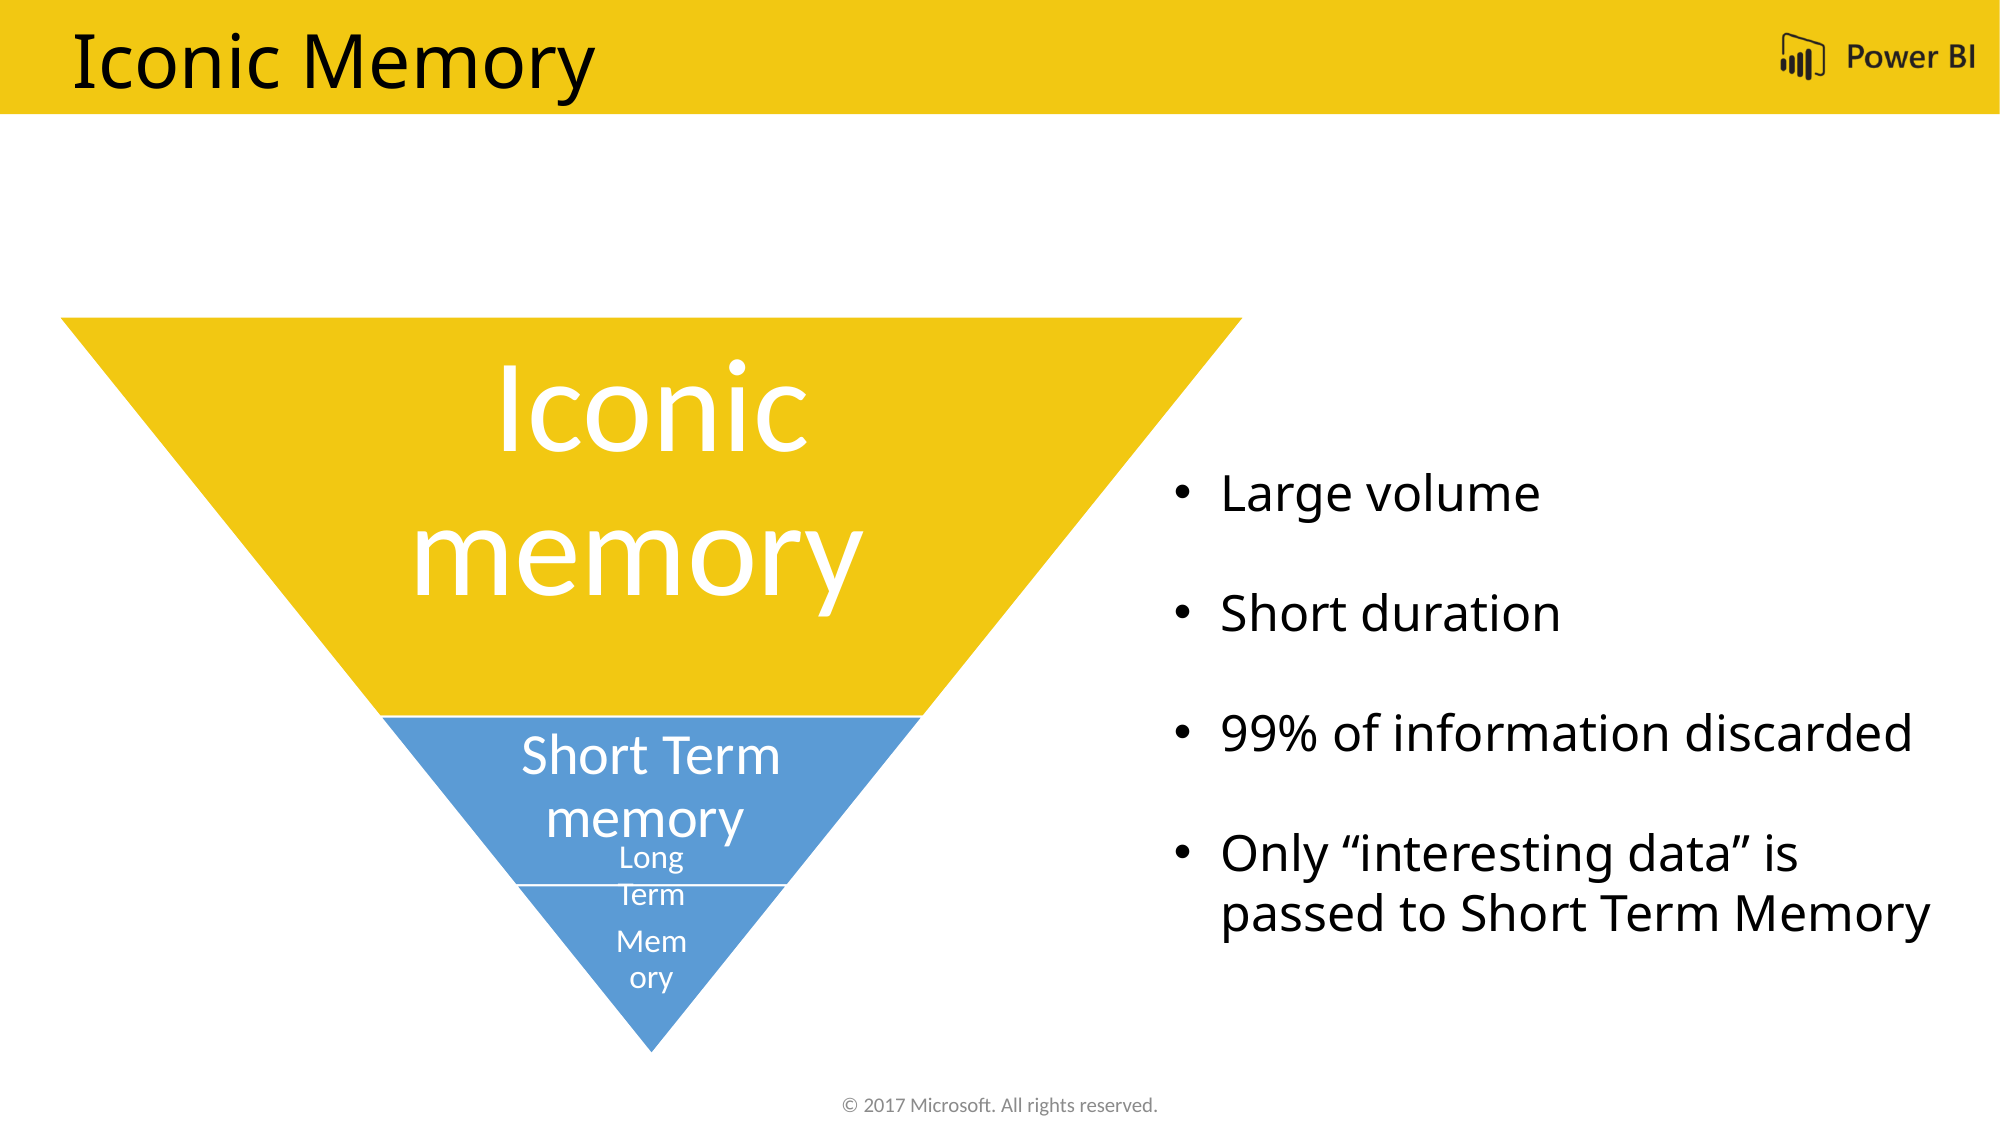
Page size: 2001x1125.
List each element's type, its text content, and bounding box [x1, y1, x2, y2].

text_box Iconic Memory [58, 5, 1879, 111]
picture [1769, 23, 1985, 91]
text_box Large volume Short duration 99% of information discarded Only “interesting data” is passed to Short Term Memory [1245, 394, 1956, 949]
text_box [0, 0, 2000, 115]
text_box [58, 316, 1245, 1055]
footer © 2017 Microsoft. All rights reserved. [662, 1084, 1338, 1123]
